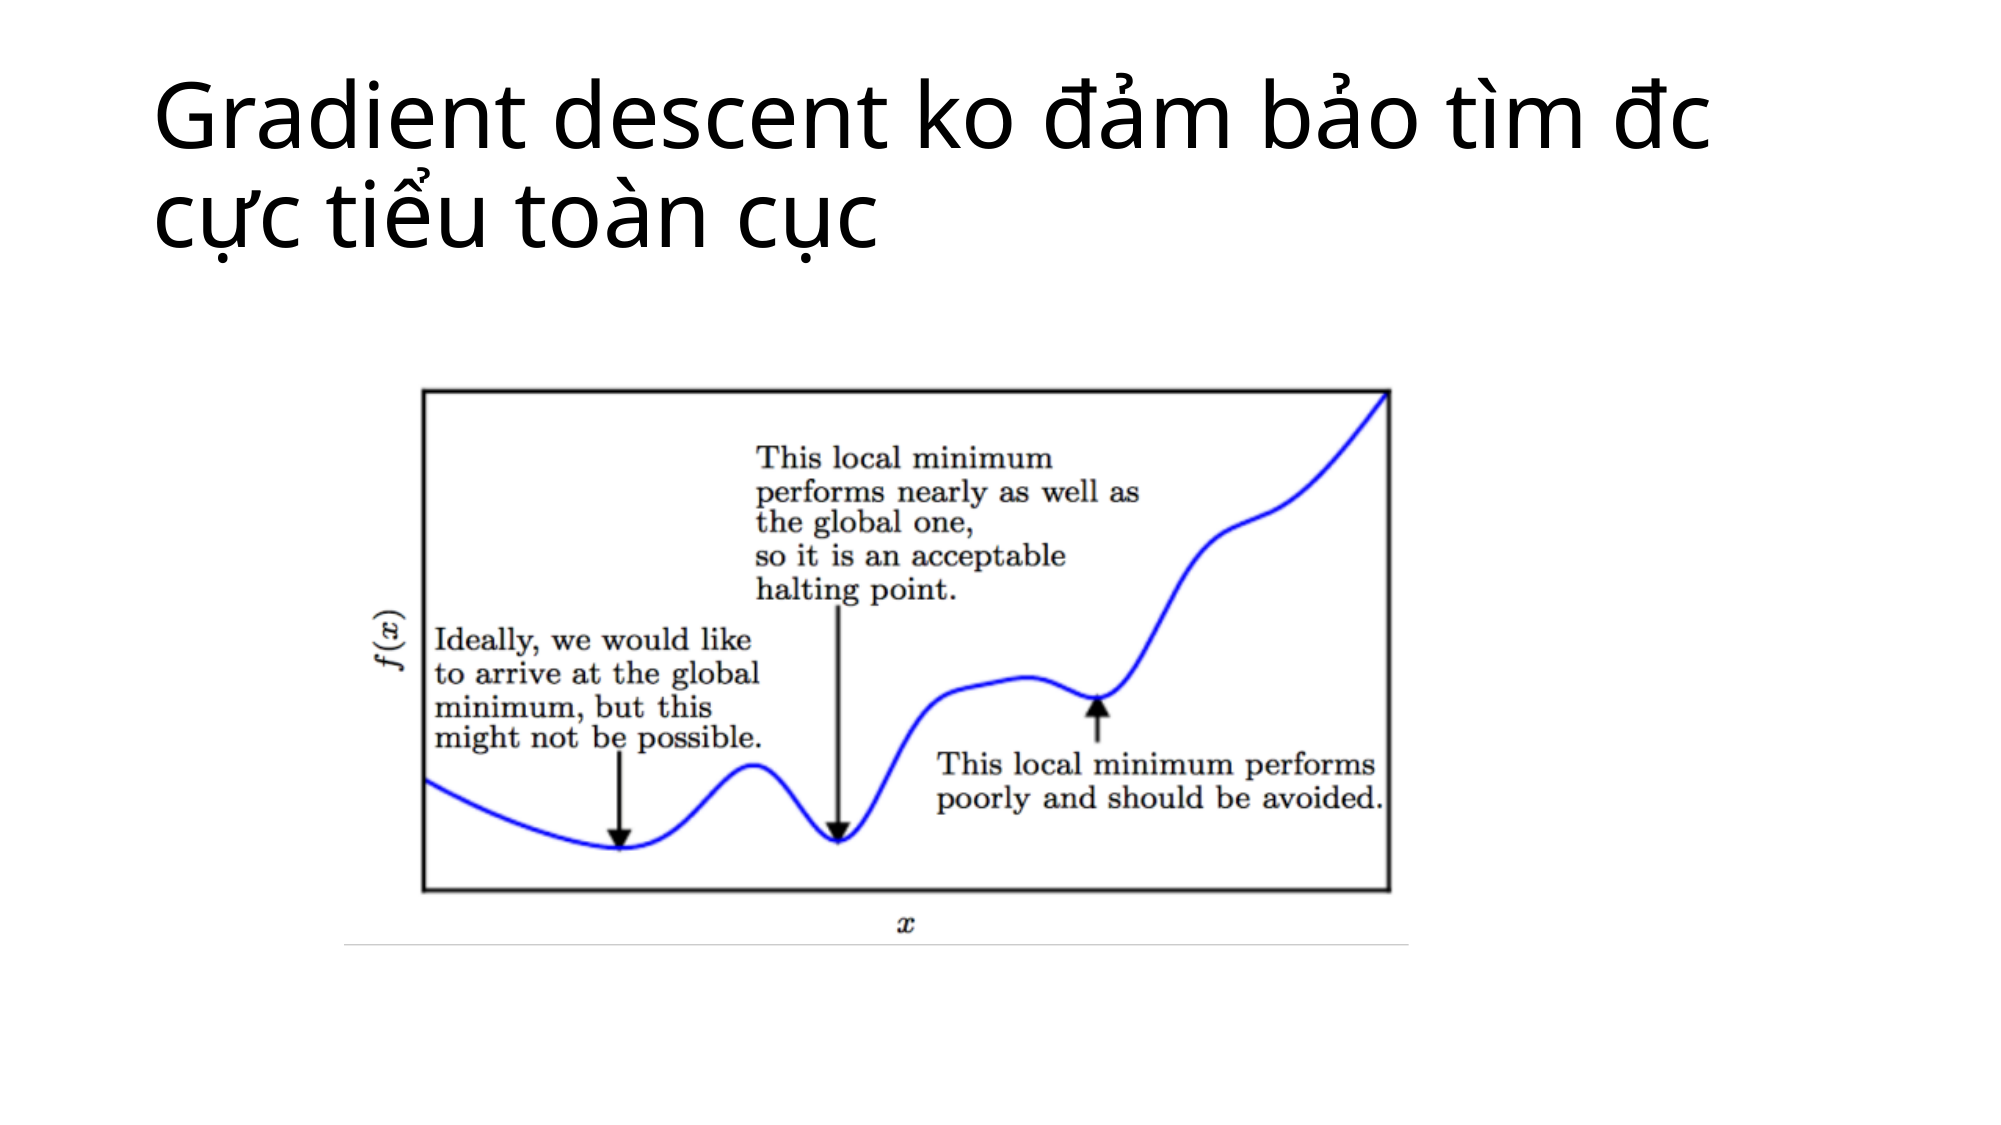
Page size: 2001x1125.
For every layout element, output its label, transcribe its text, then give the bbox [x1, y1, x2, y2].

title Gradient descent ko đảm bảo tìm đc cực tiểu toàn cục [137, 59, 1863, 278]
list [344, 358, 1409, 950]
